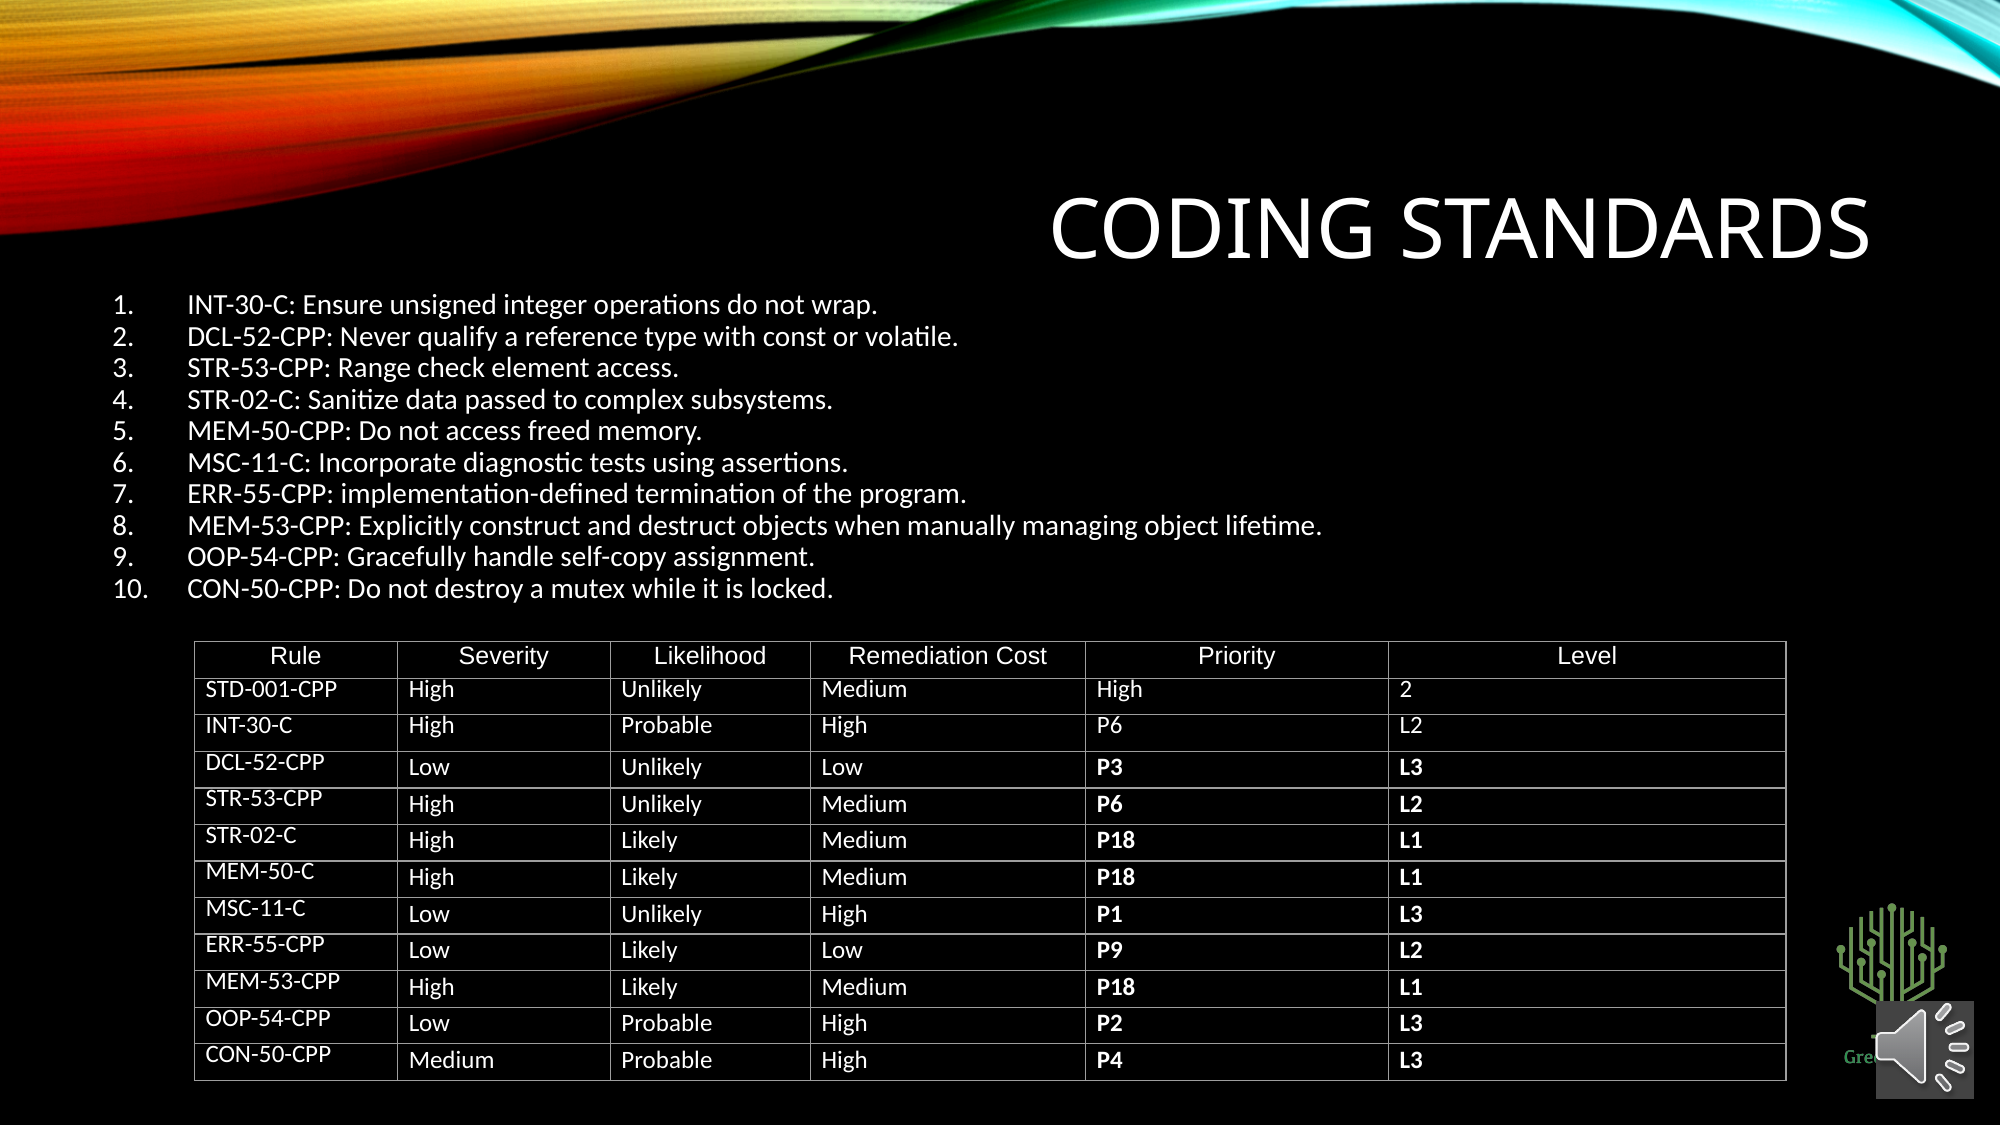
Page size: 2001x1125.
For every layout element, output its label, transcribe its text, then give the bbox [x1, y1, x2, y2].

table_cell Probable [611, 1044, 810, 1080]
table_cell High [398, 862, 610, 897]
table_cell Medium [811, 825, 1085, 860]
table_cell DCL-52-CPP [195, 752, 397, 787]
table_header Level [1389, 642, 1785, 678]
table_header Severity [398, 642, 610, 678]
table_cell L3 [1389, 1008, 1785, 1043]
table_cell High [811, 898, 1085, 933]
table_cell MEM-53-CPP [195, 971, 397, 1007]
table_cell P6 [1086, 789, 1388, 824]
table_cell L1 [1389, 862, 1785, 897]
table_cell P18 [1086, 862, 1388, 897]
picture [1817, 892, 1976, 1101]
table_header Remediation Cost [811, 642, 1085, 678]
table_cell L2 [1389, 935, 1785, 970]
table_cell P3 [1086, 752, 1388, 787]
table_cell High [398, 825, 610, 860]
table_header Likelihood [611, 642, 810, 678]
table_cell L1 [1389, 971, 1785, 1007]
table_cell Medium [398, 1044, 610, 1080]
table_cell High [398, 715, 610, 751]
table_cell P6 [1086, 715, 1388, 751]
table_cell Probable [611, 715, 810, 751]
table_header Priority [1086, 642, 1388, 678]
table_header Rule [195, 642, 397, 678]
table_cell Probable [611, 1008, 810, 1043]
table_cell P1 [1086, 898, 1388, 933]
table_cell High [398, 789, 610, 824]
table_cell 2 [1389, 679, 1785, 714]
table_cell L3 [1389, 1044, 1785, 1080]
table_cell P18 [1086, 971, 1388, 1007]
table_cell L3 [1389, 752, 1785, 787]
table_cell Unlikely [611, 752, 810, 787]
table_cell P9 [1086, 935, 1388, 970]
table_cell High [811, 1044, 1085, 1080]
table_cell P18 [1086, 825, 1388, 860]
table_cell L3 [1389, 898, 1785, 933]
table_cell Medium [811, 862, 1085, 897]
table_cell Likely [611, 935, 810, 970]
table_cell STD-001-CPP [195, 679, 397, 714]
table_cell Low [398, 935, 610, 970]
table_cell Low [398, 898, 610, 933]
table_cell Medium [811, 679, 1085, 714]
table_cell P4 [1086, 1044, 1388, 1080]
table_cell High [398, 679, 610, 714]
table_cell Unlikely [611, 679, 810, 714]
table_cell MEM-50-C [195, 862, 397, 897]
table_cell ERR-55-CPP [195, 935, 397, 970]
table_cell STR-02-C [195, 825, 397, 860]
table_cell CON-50-CPP [195, 1044, 397, 1080]
table_cell L2 [1389, 789, 1785, 824]
table_cell Low [398, 1008, 610, 1043]
picture [0, 0, 2000, 237]
table_cell High [1086, 679, 1388, 714]
table_cell STR-53-CPP [195, 789, 397, 824]
table_cell High [811, 1008, 1085, 1043]
table_cell Low [811, 935, 1085, 970]
table_cell Low [398, 752, 610, 787]
table_cell OOP-54-CPP [195, 1008, 397, 1043]
table_cell P2 [1086, 1008, 1388, 1043]
title CODING STANDARDS [474, 125, 1888, 281]
table_cell MSC-11-C [195, 898, 397, 933]
table_cell Likely [611, 971, 810, 1007]
table_cell Medium [811, 789, 1085, 824]
table_cell Unlikely [611, 789, 810, 824]
table_cell Likely [611, 825, 810, 860]
table_cell Medium [811, 971, 1085, 1007]
table_cell High [398, 971, 610, 1007]
table_cell Low [811, 752, 1085, 787]
list INT-30-C: Ensure unsigned integer operations do not wrap. DCL-52-CPP: Never qualify a reference type with const or volatile. STR-53-CPP: Range check element access. STR-02-C: Sanitize data passed to complex subsystems. MEM-50-CPP: Do not access freed memory. MSC-11-C: Incorporate diagnostic tests using assertions. ERR-55-CPP: implementation-defined termination of the program. MEM-53-CPP: Explicitly construct and destruct objects when manually managing object lifetime. OOP-54-CPP: Gracefully handle self-copy assignment. CON-50-CPP: Do not destroy a mutex while it is locked. [97, 281, 1952, 642]
table_cell L2 [1389, 715, 1785, 751]
table_cell L1 [1389, 825, 1785, 860]
table_cell Likely [611, 862, 810, 897]
table_cell INT-30-C [195, 715, 397, 751]
table_cell Unlikely [611, 898, 810, 933]
table_cell High [811, 715, 1085, 751]
